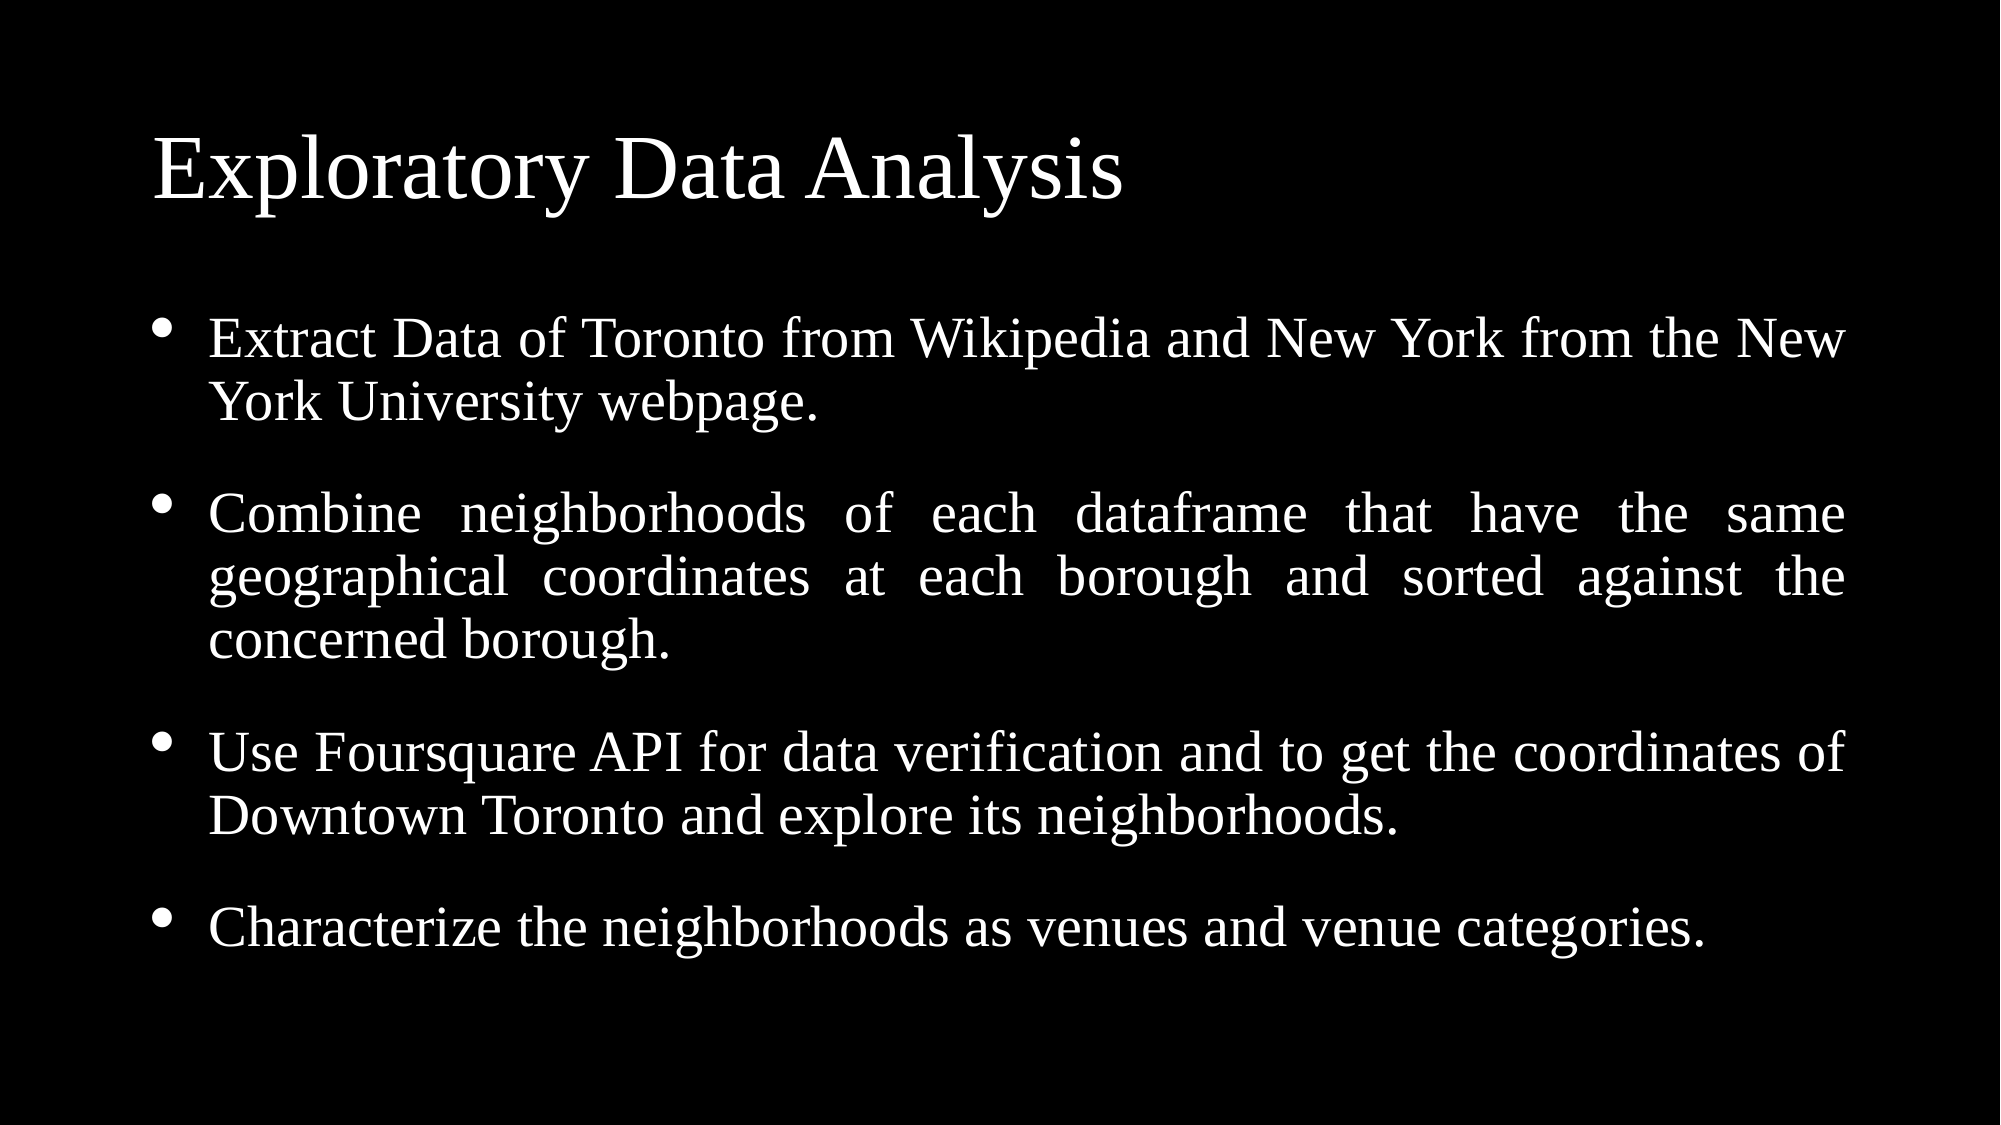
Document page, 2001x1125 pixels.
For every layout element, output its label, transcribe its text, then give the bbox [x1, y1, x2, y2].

list Extract Data of Toronto from Wikipedia and New York from the New York University webpage. Combine neighborhoods of each dataframe that have the same geographical coordinates at each borough and sorted against the concerned borough. Use Foursquare API for data verification and to get the coordinates of Downtown Toronto and explore its neighborhoods. Characterize the neighborhoods as venues and venue categories. [137, 299, 1863, 1014]
title Exploratory Data Analysis [137, 59, 1863, 278]
